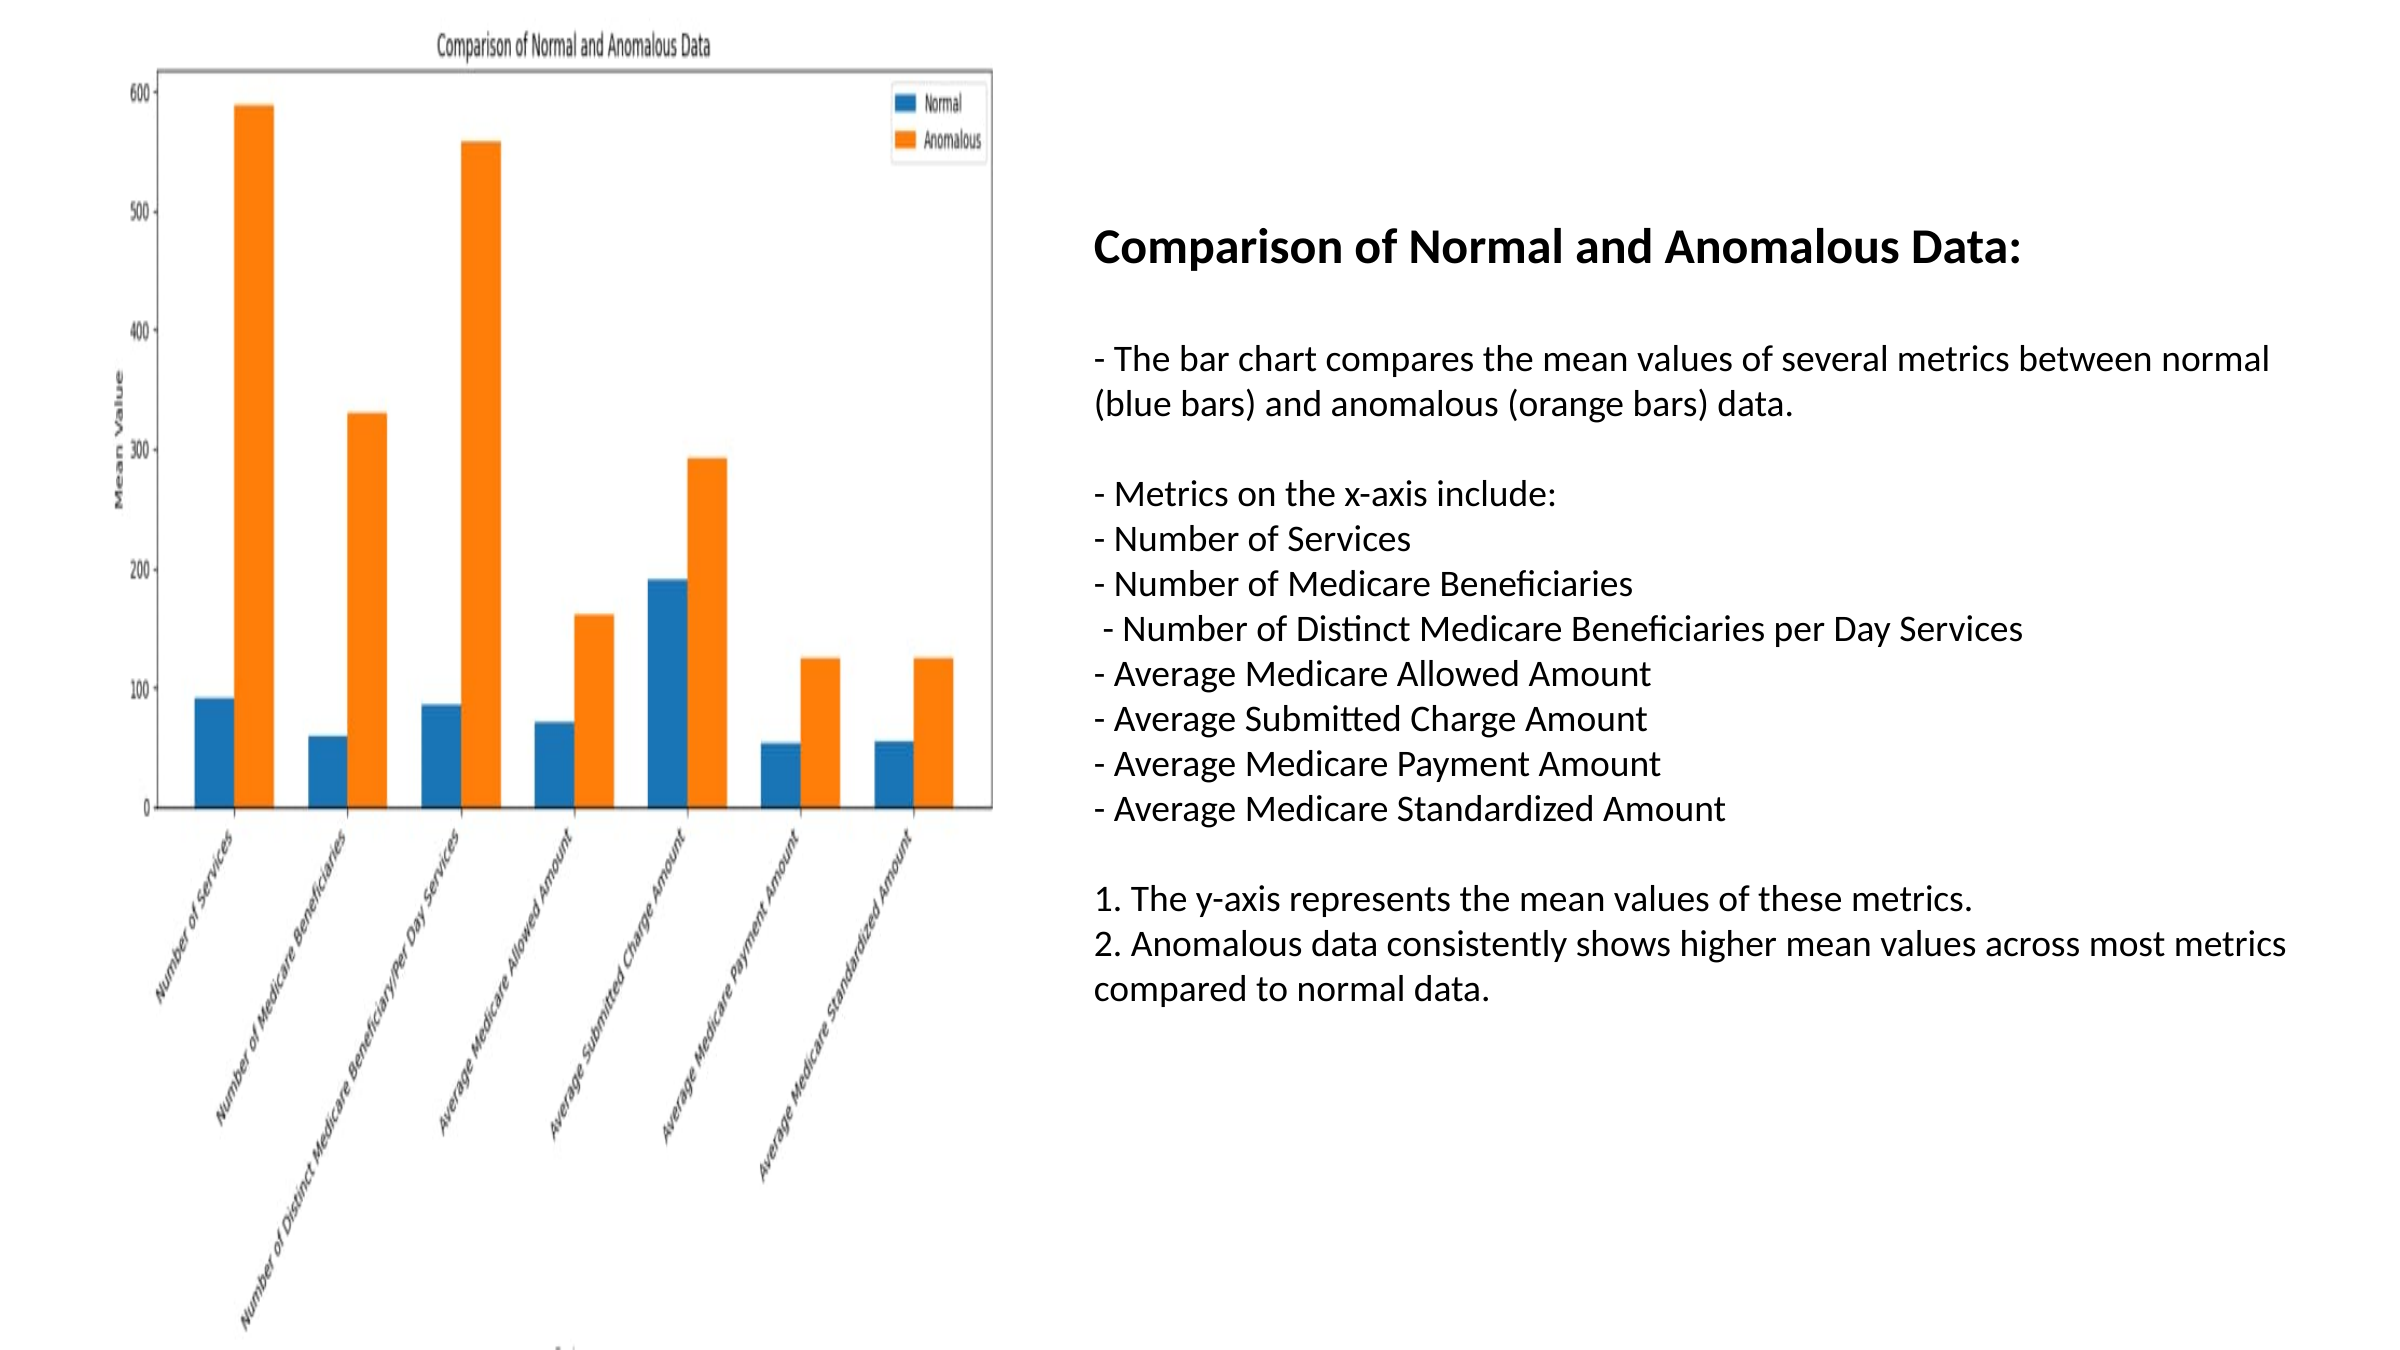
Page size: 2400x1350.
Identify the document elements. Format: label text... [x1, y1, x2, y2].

text_box Comparison of Normal and Anomalous Data: - The bar chart compares the mean values of several metrics between normal (blue bars) and anomalous (orange bars) data. - Metrics on the x-axis include: - Number of Services - Number of Medicare Beneficiaries - Number of Distinct Medicare Beneficiaries per Day Services - Average Medicare Allowed Amount - Average Submitted Charge Amount - Average Medicare Payment Amount - Average Medicare Standardized Amount 1. The y-axis represents the mean values of these metrics. 2. Anomalous data consistently shows higher mean values across most metrics compared to normal data. [1200, 206, 2373, 1017]
picture [0, 0, 1200, 1350]
